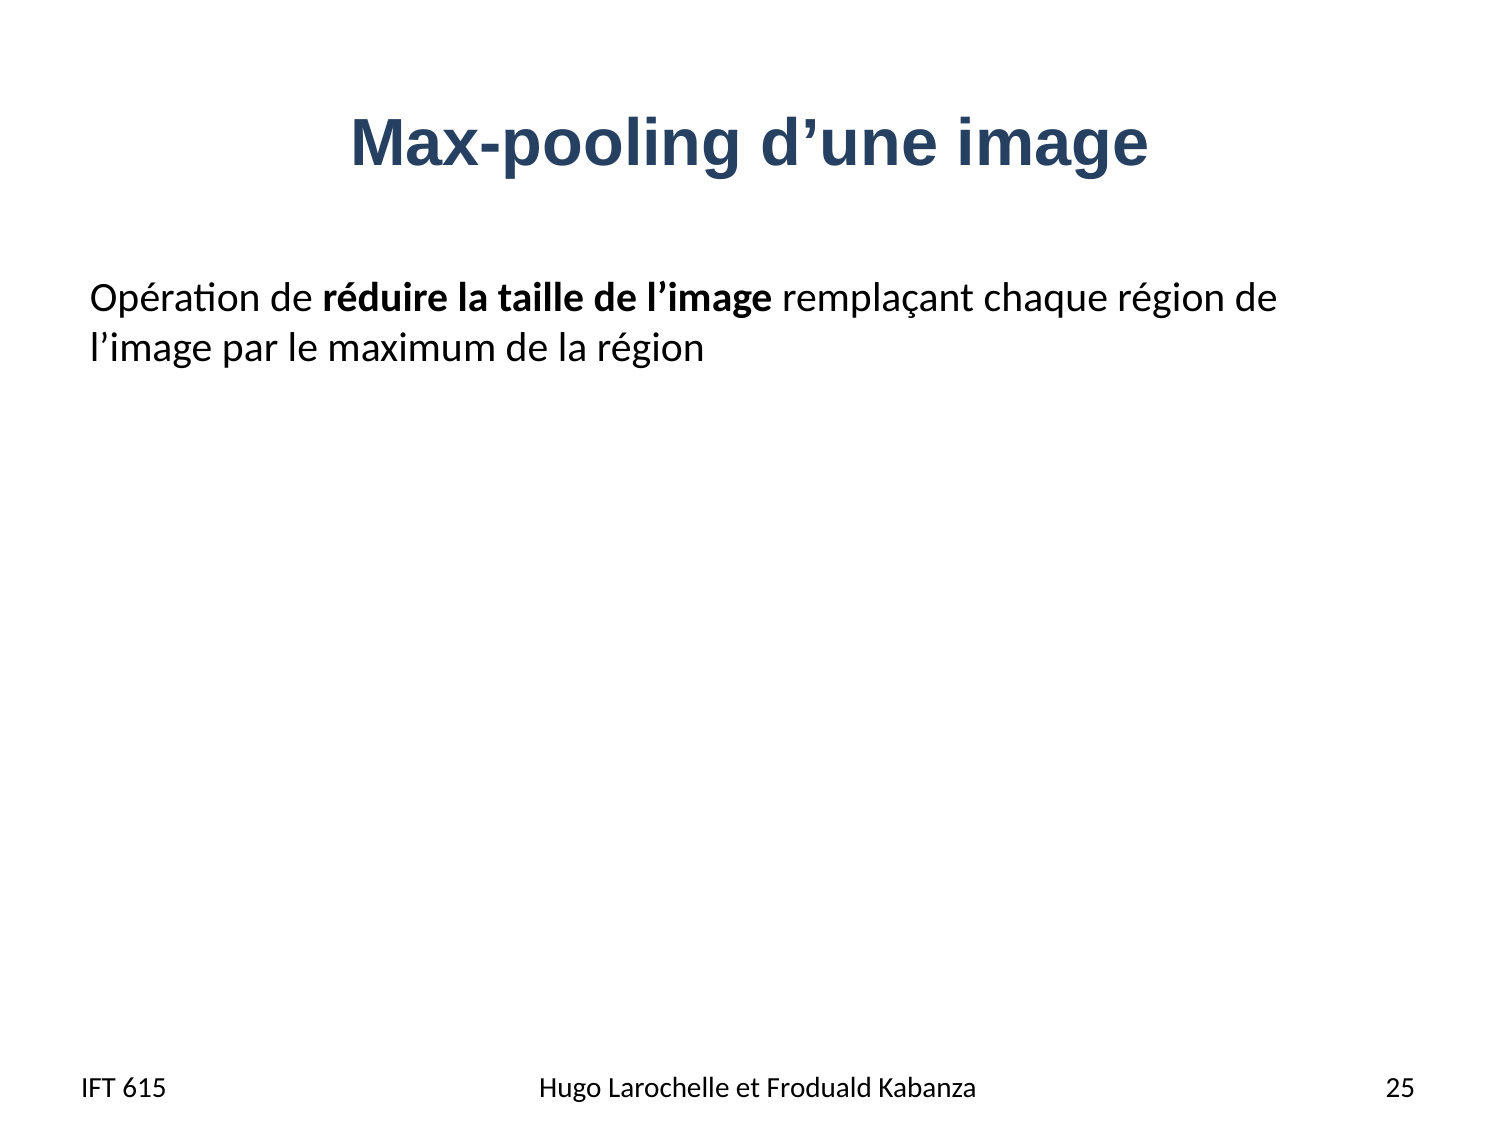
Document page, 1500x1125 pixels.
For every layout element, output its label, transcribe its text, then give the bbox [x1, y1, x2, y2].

text_box Opération de réduire la taille de l’image remplaçant chaque région de l’image par le maximum de la région [74, 262, 1425, 425]
slide_number IFT 615 [66, 1056, 356, 1117]
title Max-pooling d’une image [75, 45, 1425, 233]
footer Hugo Larochelle et Froduald Kabanza [520, 1056, 996, 1117]
slide_number 25 [1080, 1056, 1431, 1117]
